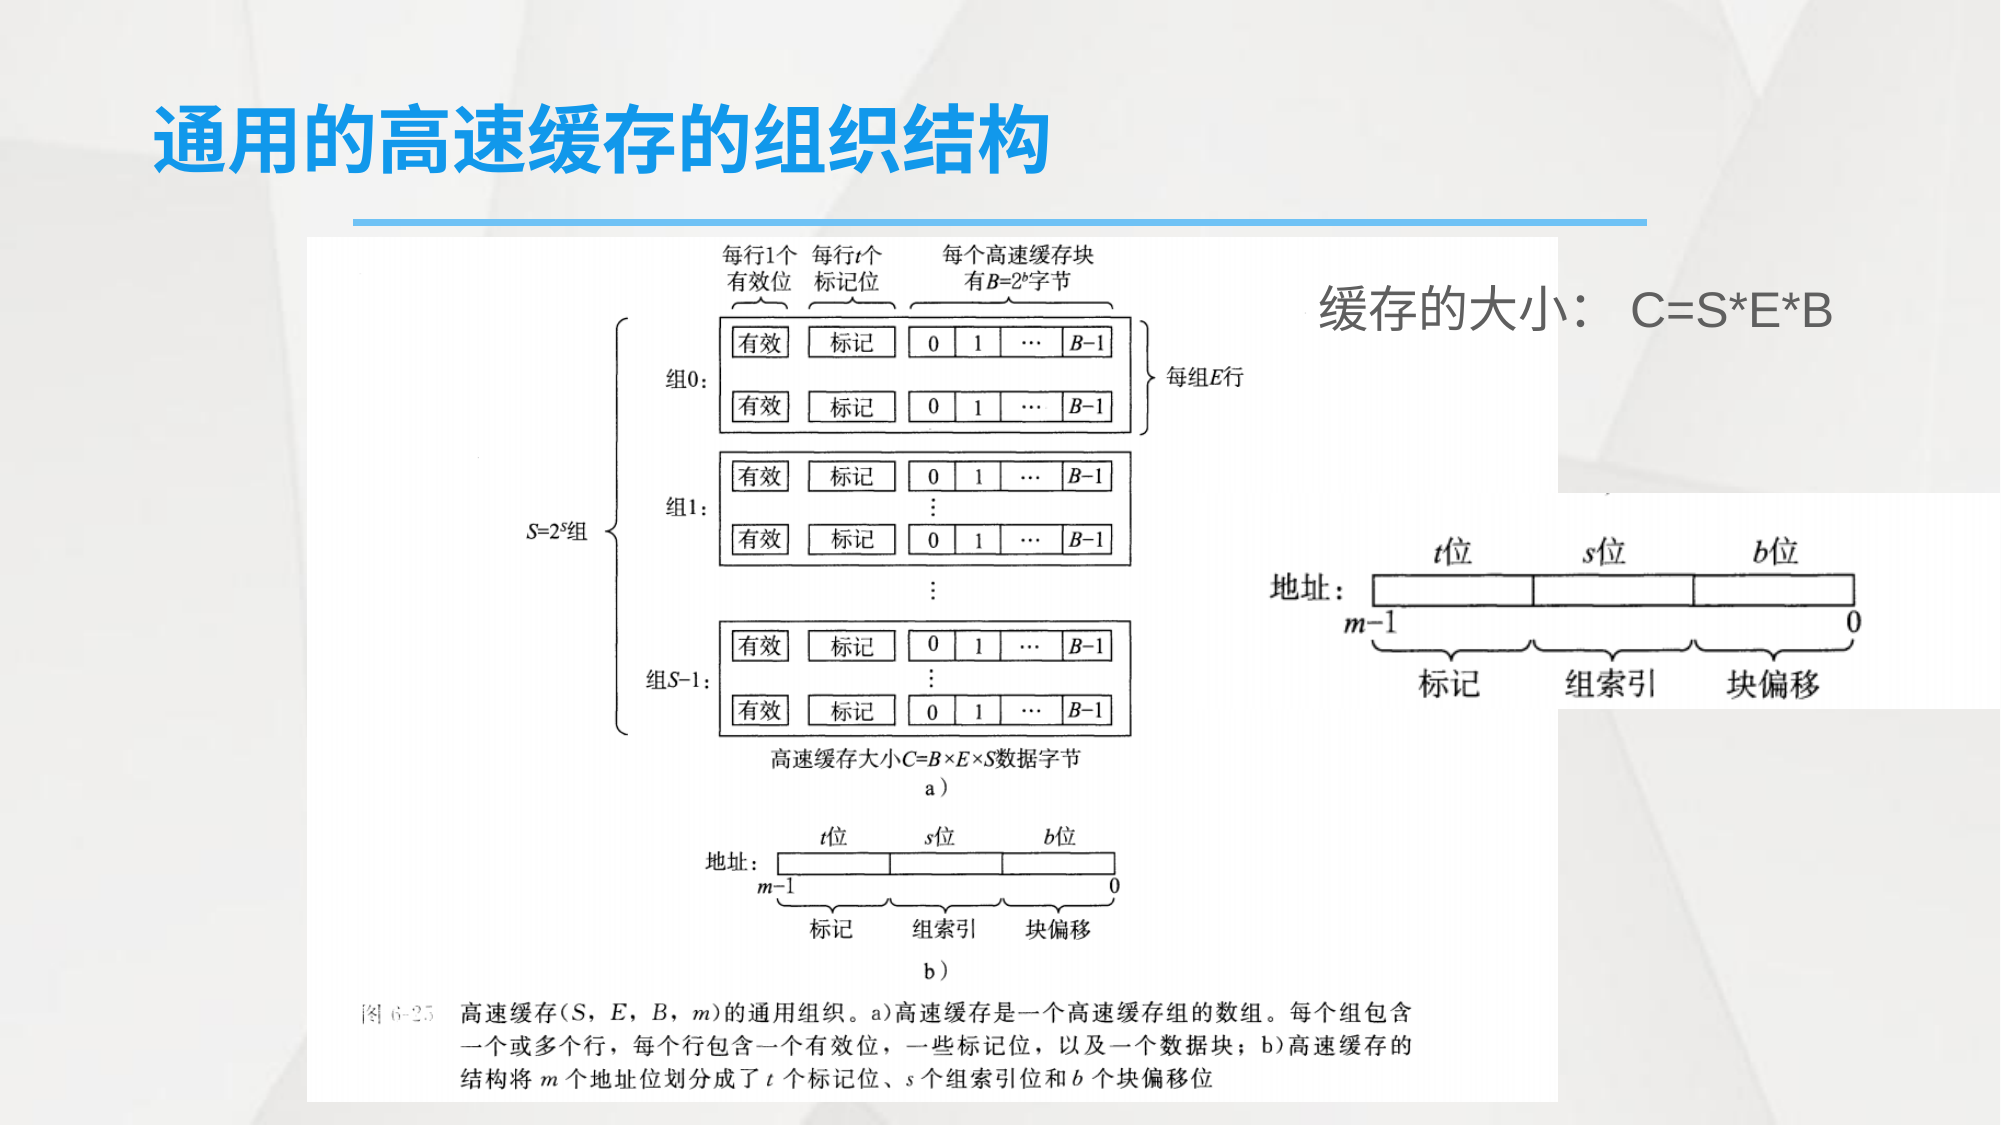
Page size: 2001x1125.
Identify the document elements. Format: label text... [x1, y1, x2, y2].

picture [0, 0, 2001, 1125]
title 通用的高速缓存的组织结构 [137, 59, 1863, 227]
text_box 缓存的大小：C=S*E*B [1558, 269, 1911, 345]
